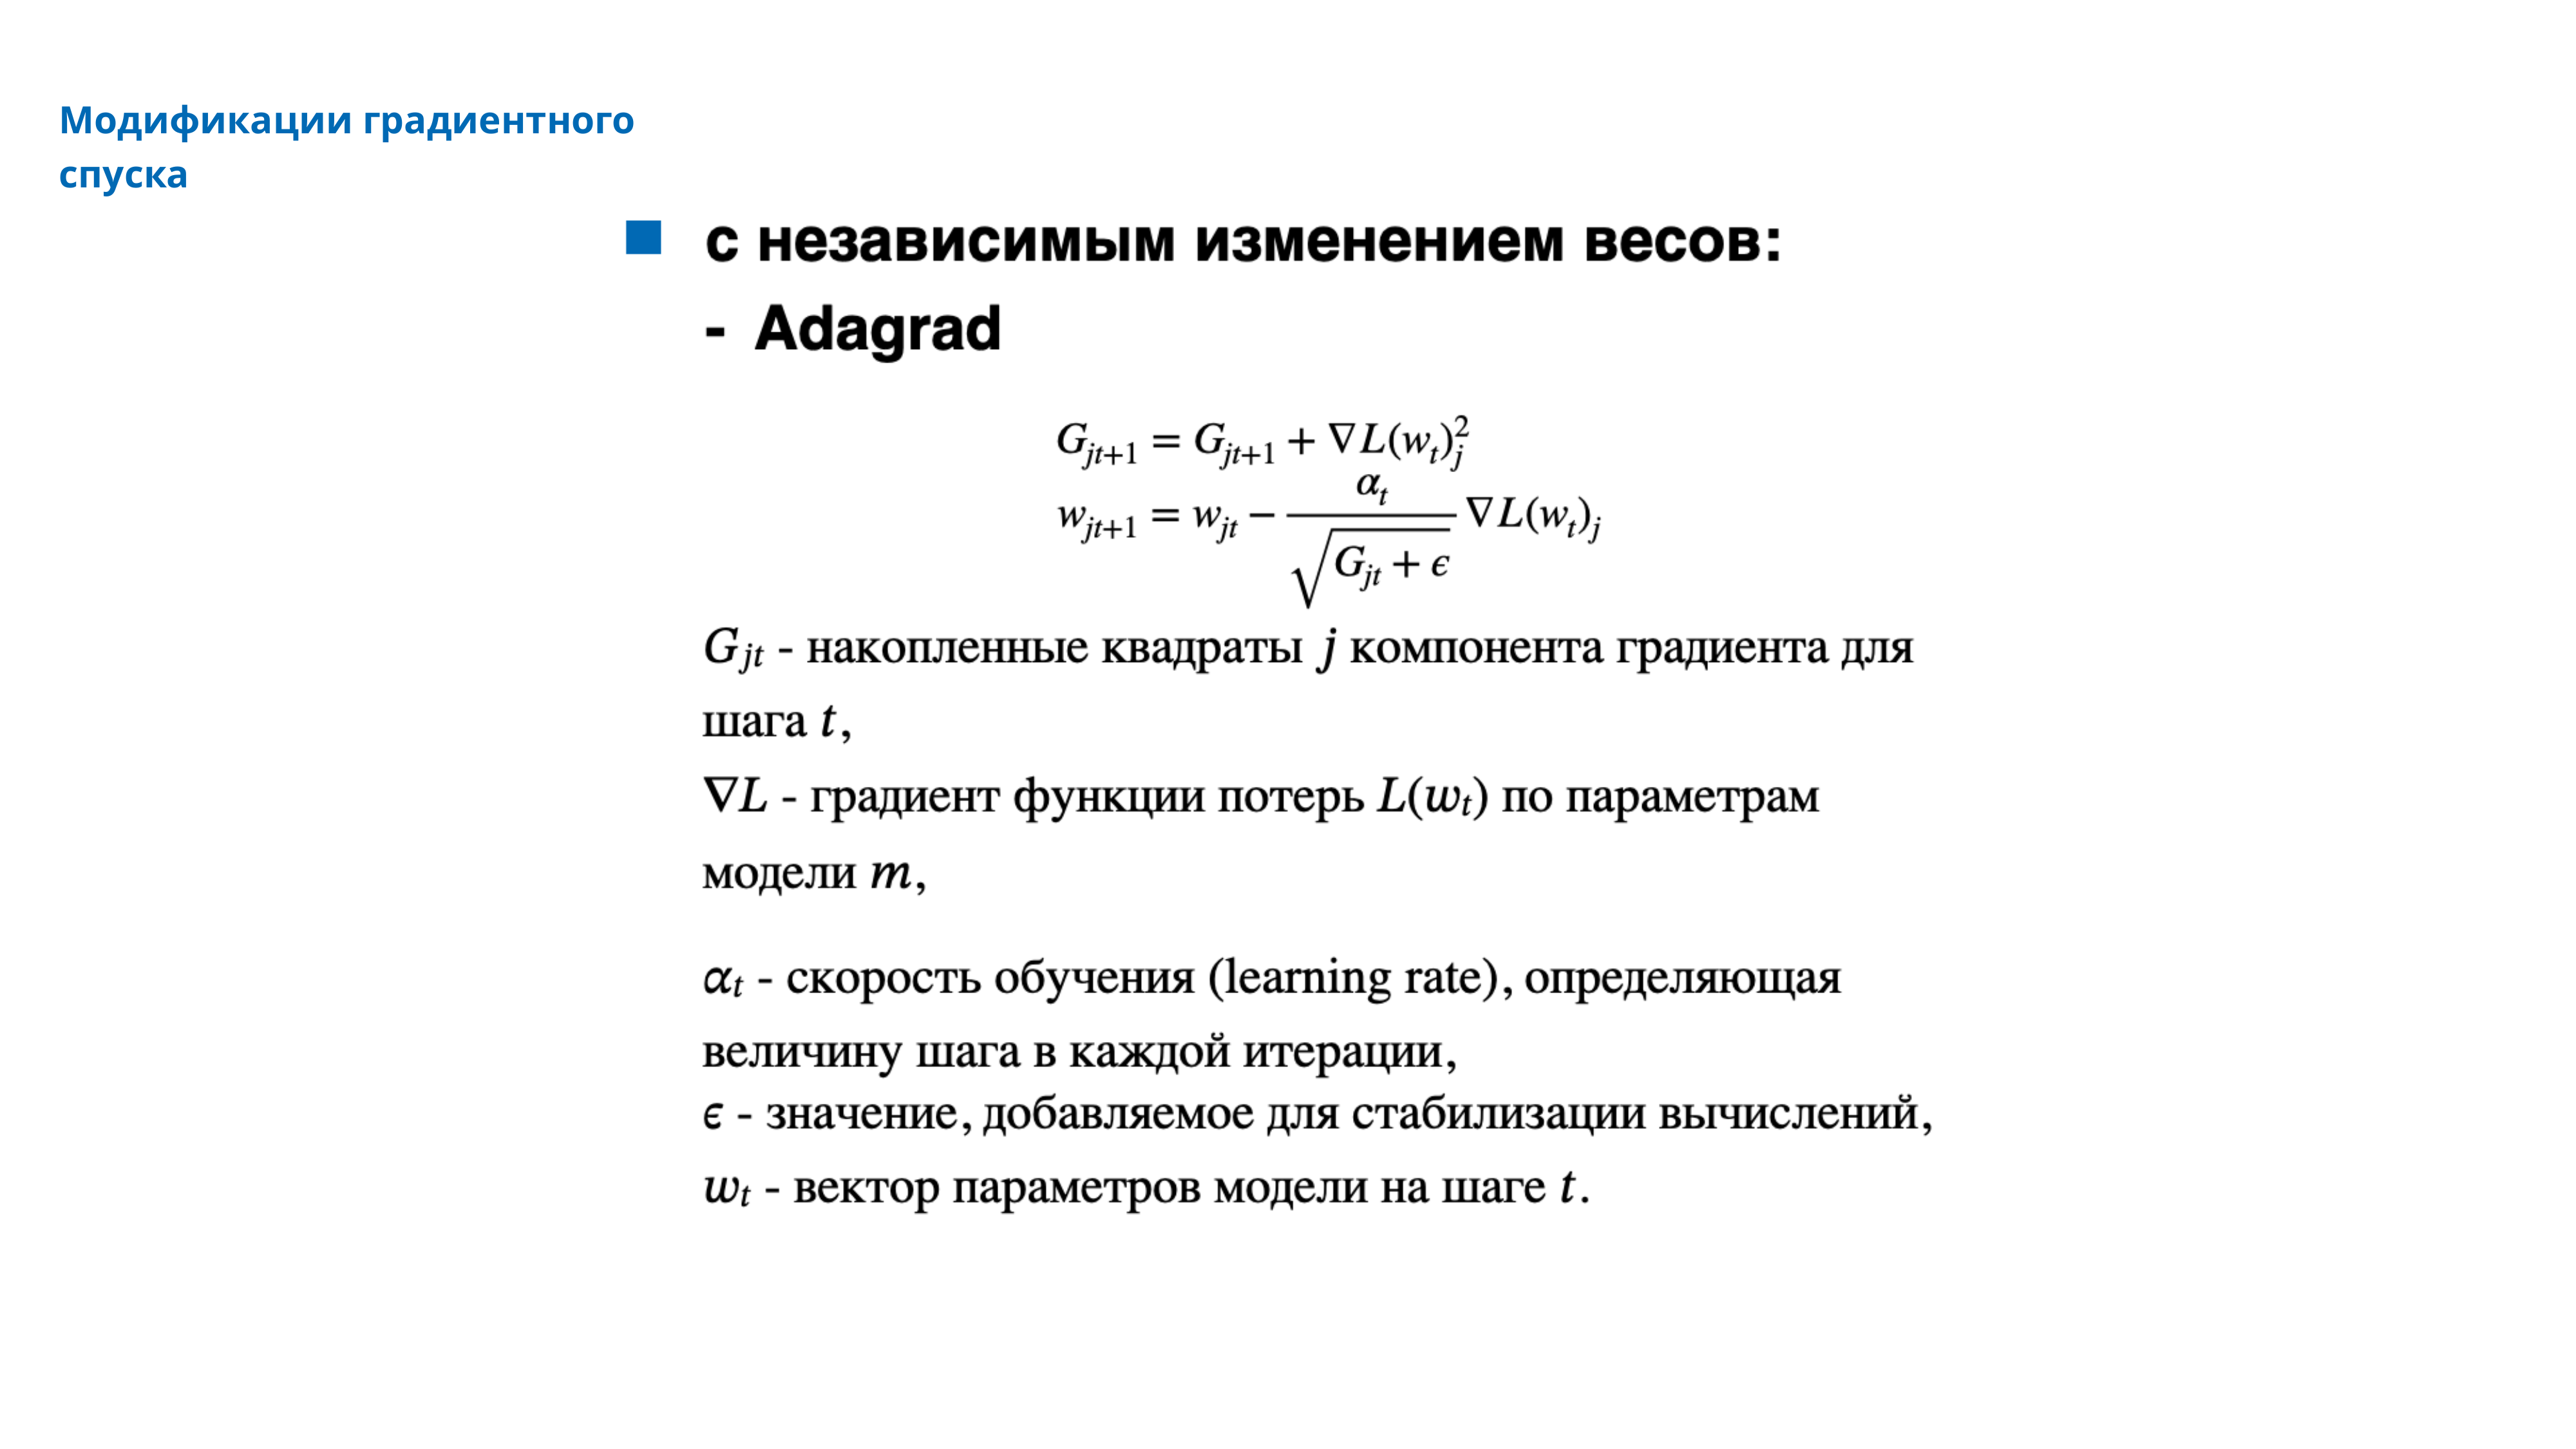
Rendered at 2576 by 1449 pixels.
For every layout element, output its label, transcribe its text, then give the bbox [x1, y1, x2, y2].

picture [612, 206, 1964, 1243]
text_box Модификации градиентного спуска [49, 77, 706, 205]
